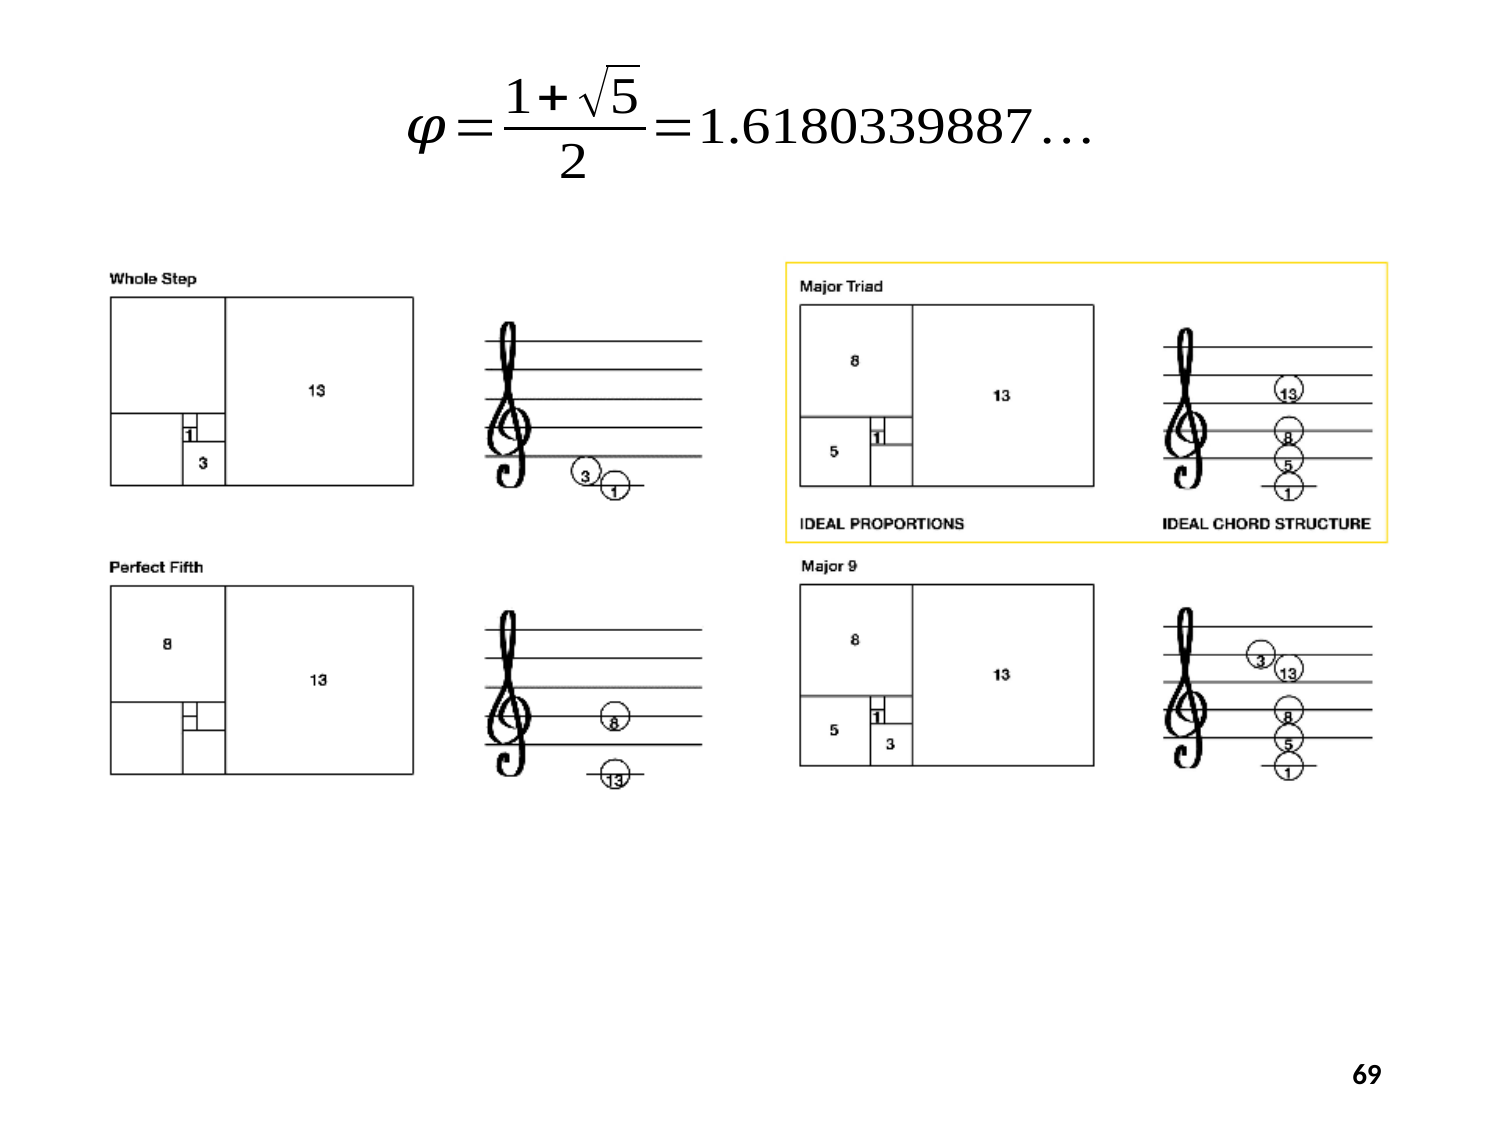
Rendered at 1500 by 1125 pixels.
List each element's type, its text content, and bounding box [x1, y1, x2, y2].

slide_number 69 [1059, 1042, 1397, 1103]
picture [769, 245, 1429, 795]
picture [79, 245, 762, 813]
